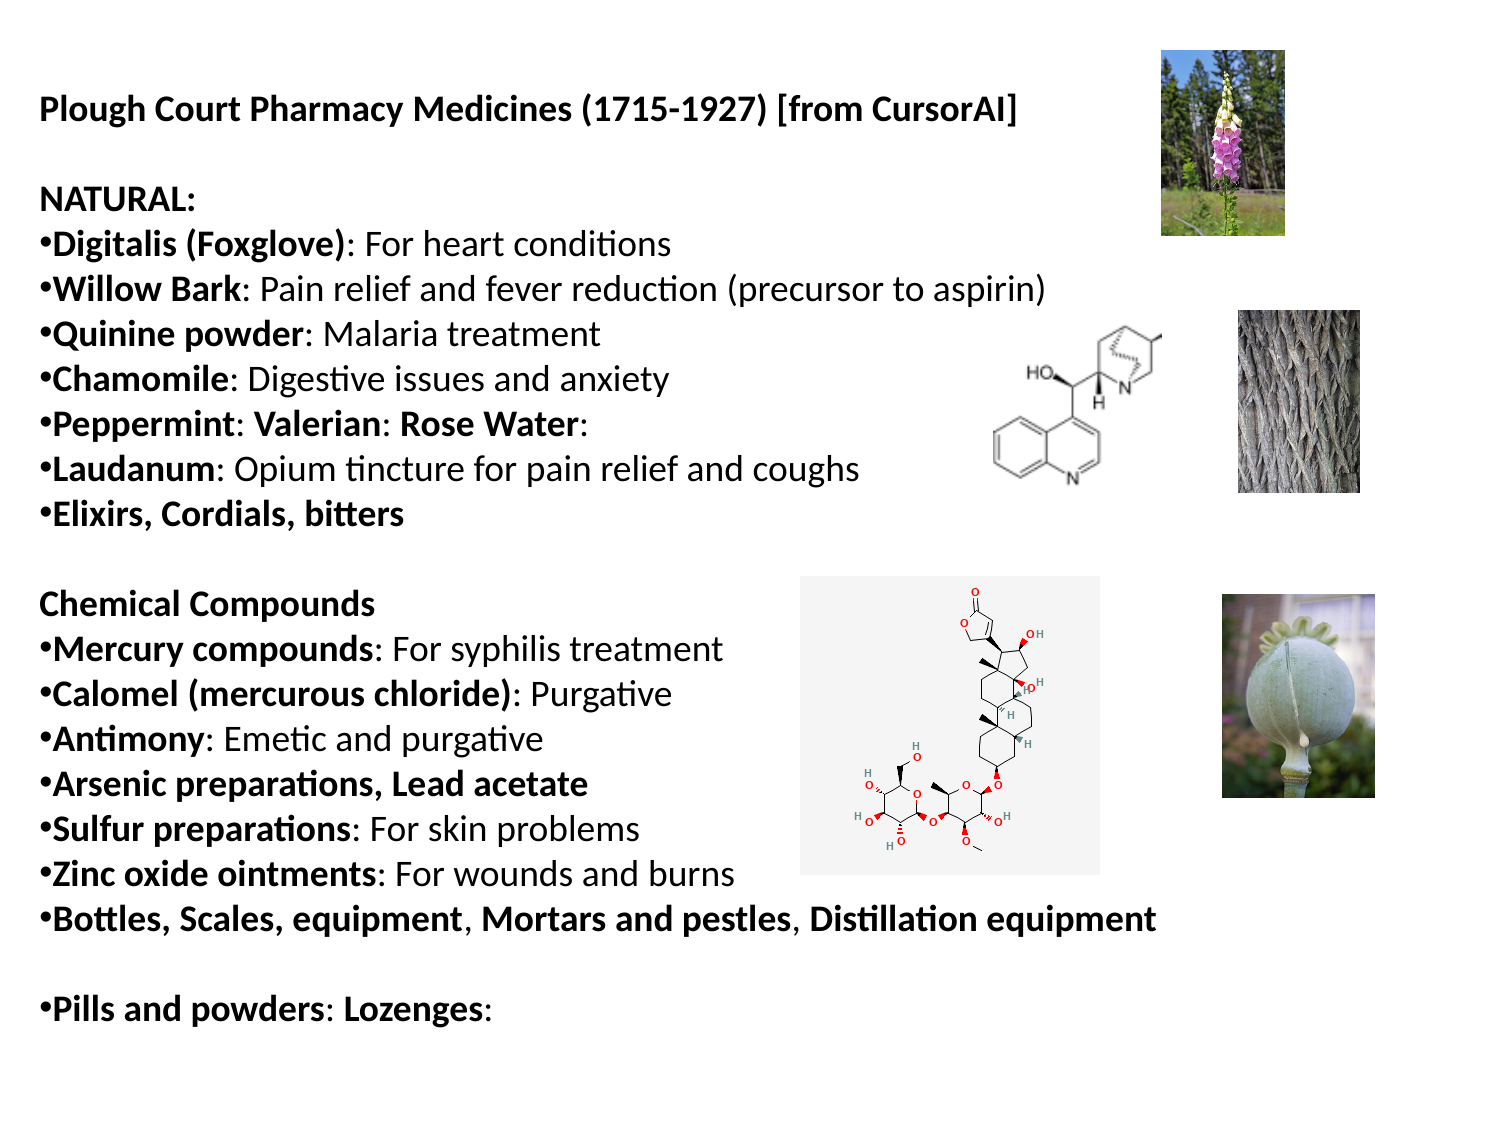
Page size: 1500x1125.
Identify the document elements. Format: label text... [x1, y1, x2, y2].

picture [1222, 594, 1376, 798]
text_box Plough Court Pharmacy Medicines (1715-1927) [from CursorAI] NATURAL: Digitalis (Foxglove): For heart conditions Willow Bark: Pain relief and fever reduction (precursor to aspirin) Quinine powder: Malaria treatment Chamomile: Digestive issues and anxiety Peppermint: Valerian: Rose Water: Laudanum: Opium tincture for pain relief and coughs Elixirs, Cordials, bitters Chemical Compounds Mercury compounds: For syphilis treatment Calomel (mercurous chloride): Purgative Antimony: Emetic and purgative Arsenic preparations, Lead acetate Sulfur preparations: For skin problems Zinc oxide ointments: For wounds and burns Bottles, Scales, equipment, Mortars and pestles, Distillation equipment Pills and powders: Lozenges: [31, 76, 1500, 1037]
picture [1160, 50, 1285, 236]
picture [992, 321, 1162, 491]
picture [1238, 310, 1360, 493]
picture [800, 575, 1100, 876]
